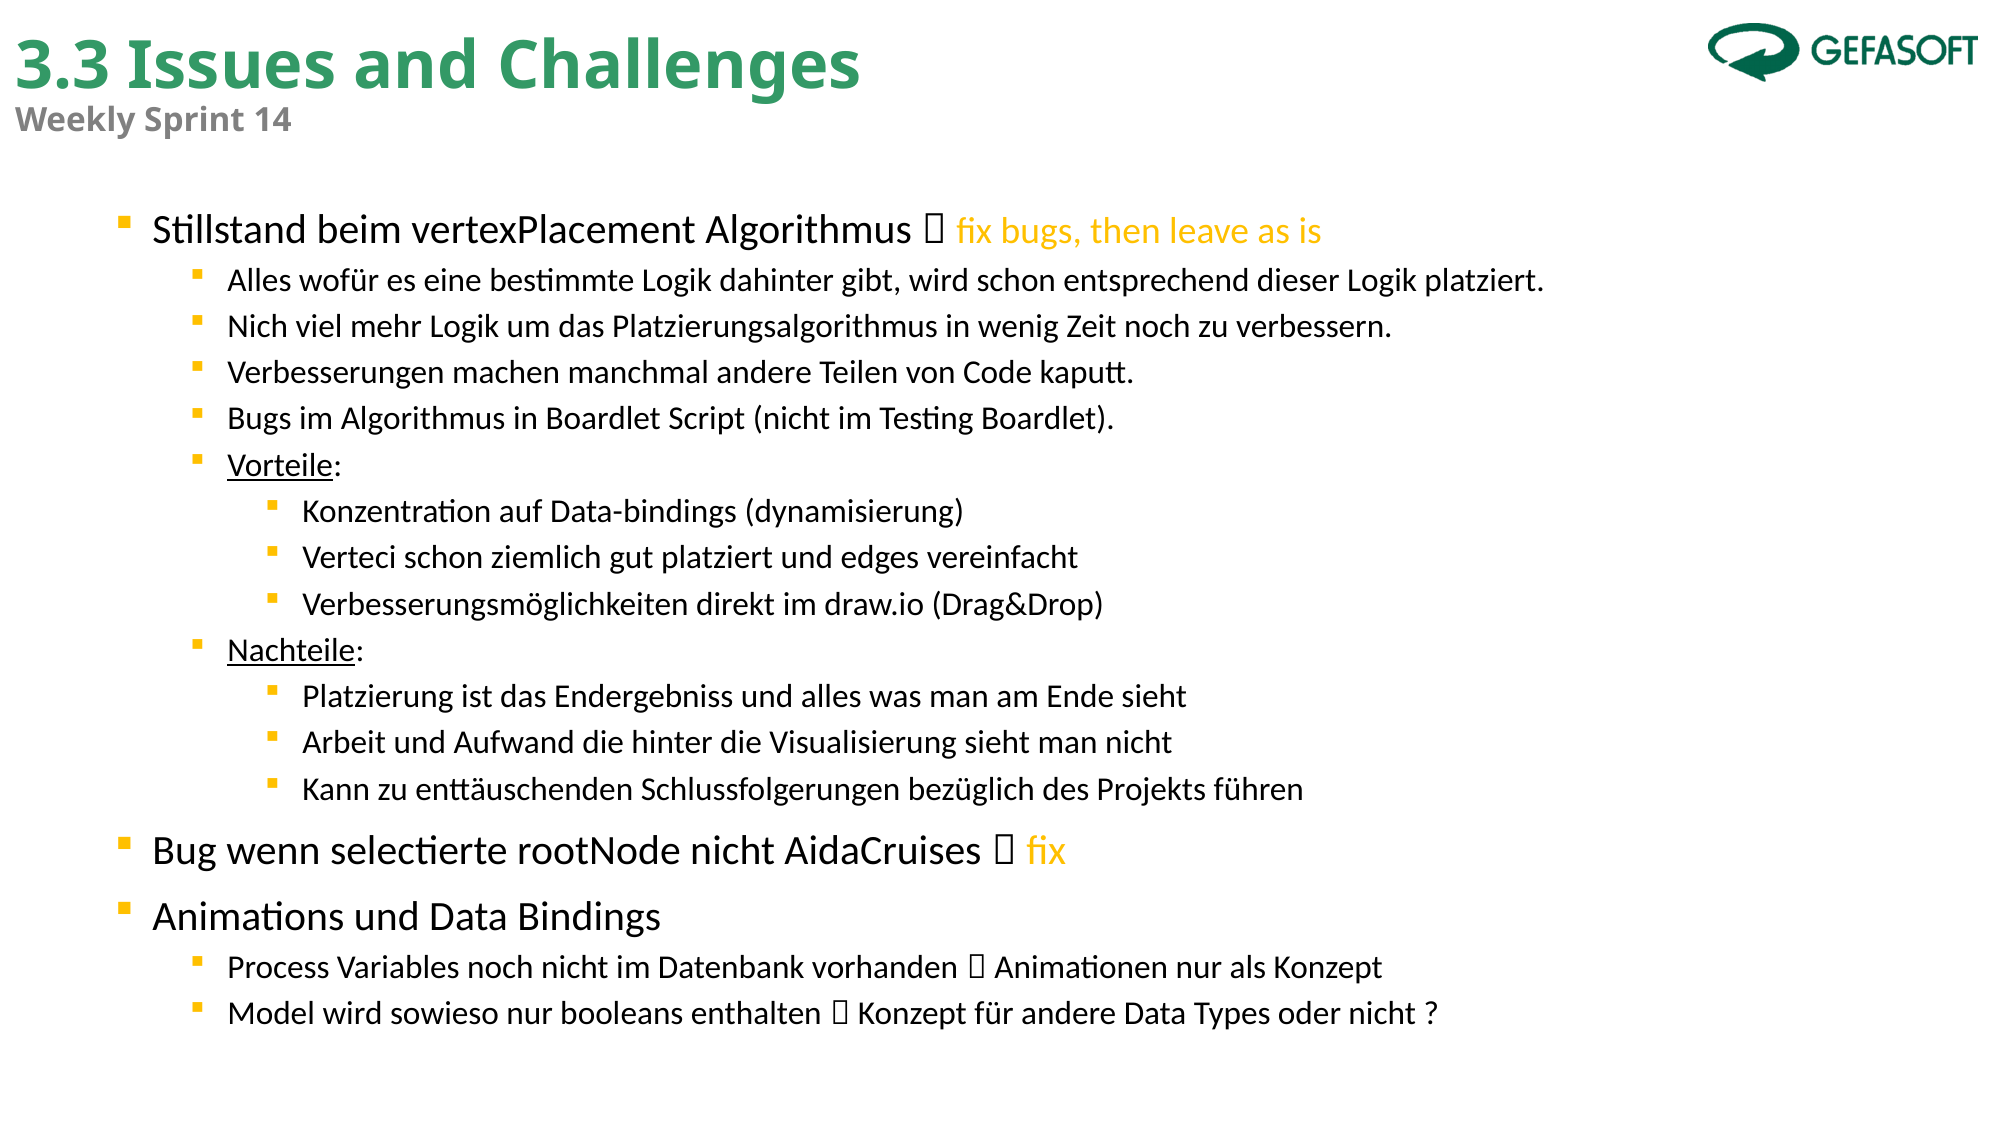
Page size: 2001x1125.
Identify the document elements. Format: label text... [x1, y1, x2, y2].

list Stillstand beim vertexPlacement Algorithmus  fix bugs, then leave as is Alles wofür es eine bestimmte Logik dahinter gibt, wird schon entsprechend dieser Logik platziert. Nich viel mehr Logik um das Platzierungsalgorithmus in wenig Zeit noch zu verbessern. Verbesserungen machen manchmal andere Teilen von Code kaputt. Bugs im Algorithmus in Boardlet Script (nicht im Testing Boardlet). Vorteile: Konzentration auf Data-bindings (dynamisierung) Verteci schon ziemlich gut platziert und edges vereinfacht Verbesserungsmöglichkeiten direkt im draw.io (Drag&Drop) Nachteile: Platzierung ist das Endergebniss und alles was man am Ende sieht Arbeit und Aufwand die hinter die Visualisierung sieht man nicht Kann zu enttäuschenden Schlussfolgerungen bezüglich des Projekts führen Bug wenn selectierte rootNode nicht AidaCruises  fix Animations und Data Bindings Process Variables noch nicht im Datenbank vorhanden  Animationen nur als Konzept Model wird sowieso nur booleans enthalten  Konzept für andere Data Types oder nicht ? [100, 199, 1897, 1088]
title 3.3 Issues and Challenges Weekly Sprint 14 [0, 3, 2000, 166]
picture [1708, 22, 1978, 82]
